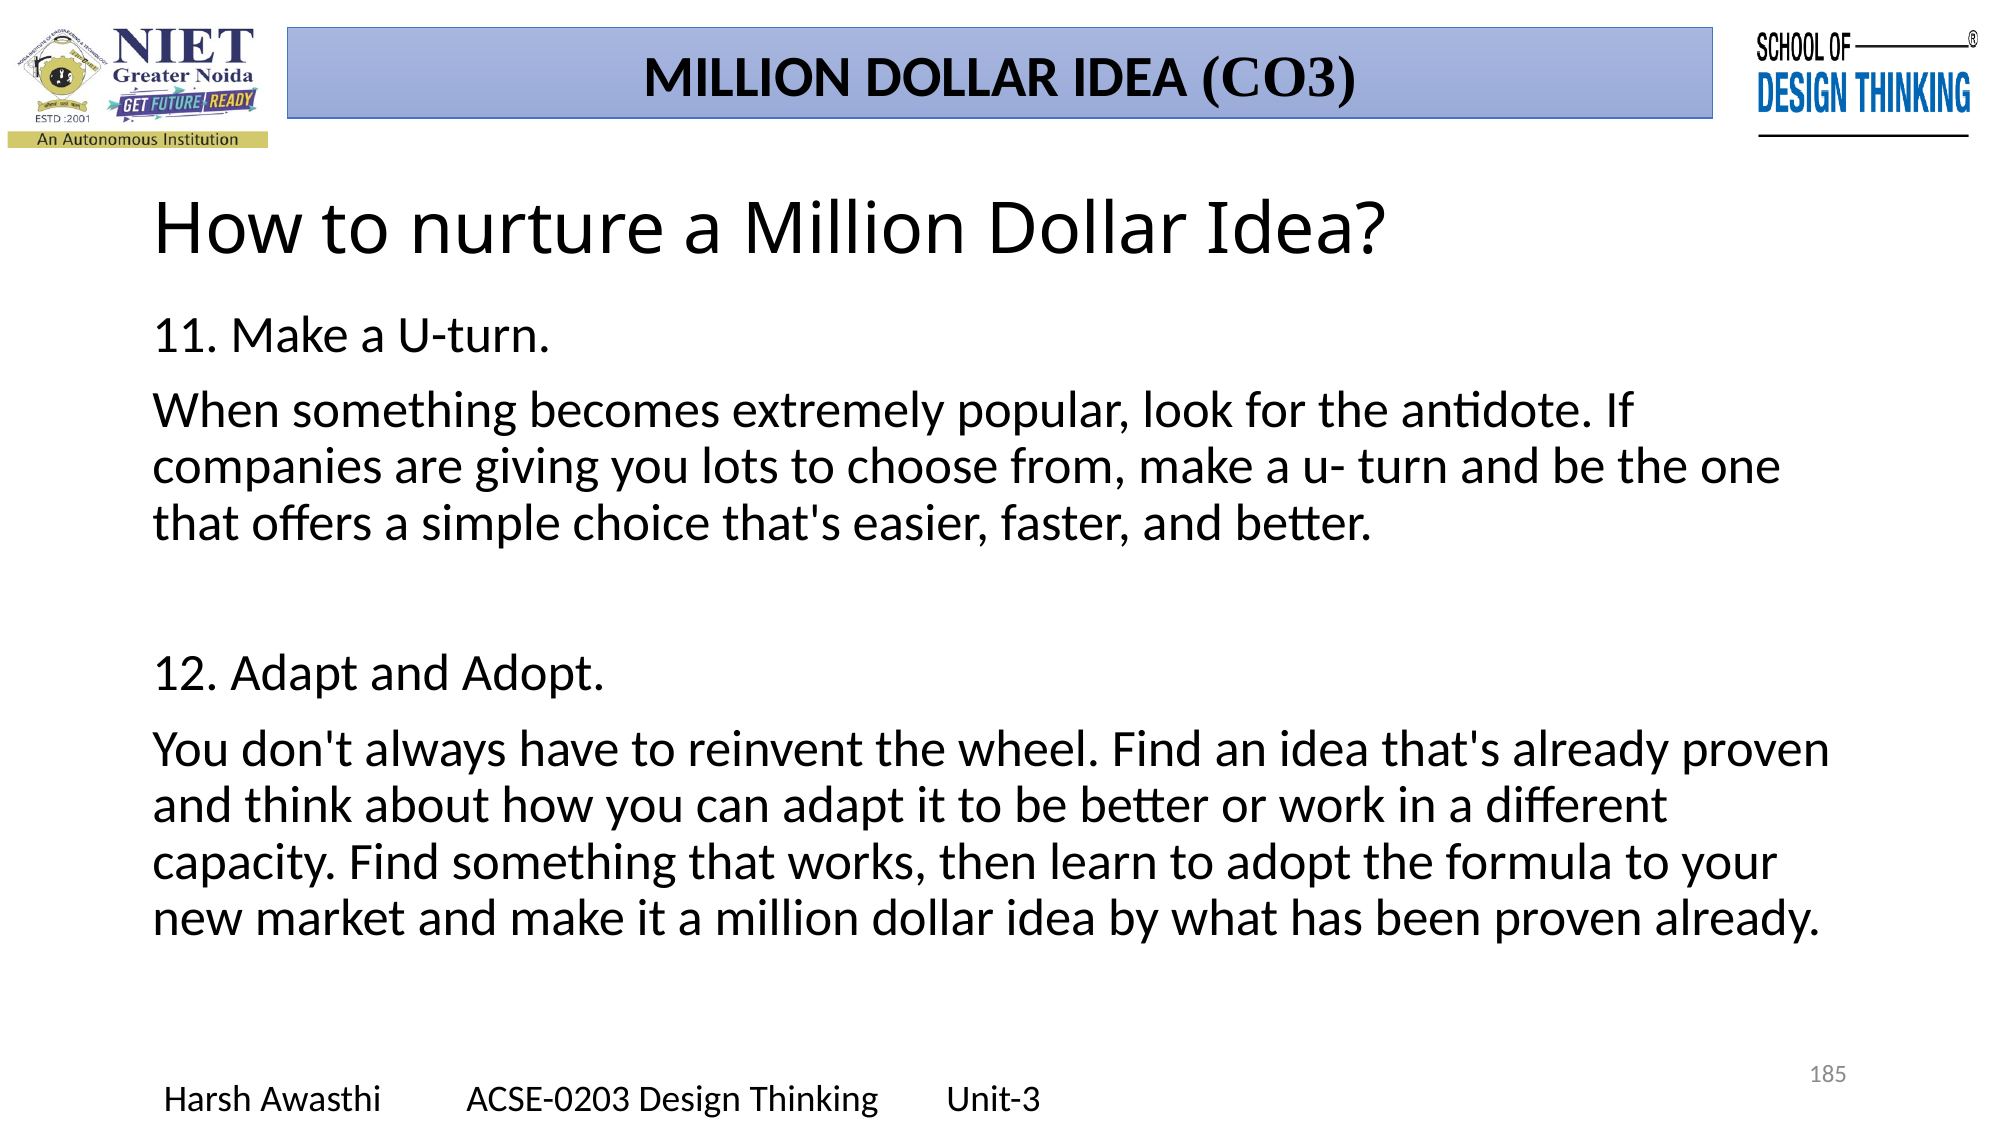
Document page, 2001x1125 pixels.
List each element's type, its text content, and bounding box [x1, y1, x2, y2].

text_box MILLION DOLLAR IDEA (CO3) [287, 27, 1713, 119]
footer Harsh Awasthi ACSE-0203 Design Thinking Unit-3 [149, 1066, 1755, 1125]
slide_number 185 [1412, 1042, 1863, 1103]
list 11. Make a U-turn. When something becomes extremely popular, look for the antidote. If companies are giving you lots to choose from, make a u- turn and be the one that offers a simple choice that's easier, faster, and better. 12. Adapt and Adopt. You don't always have to reinvent the wheel. Find an idea that's already proven and think about how you can adapt it to be better or work in a different capacity. Find something that works, then learn to adopt the formula to your new market and make it a million dollar idea by what has been proven already. [137, 299, 1863, 1014]
picture [1757, 30, 1978, 137]
title How to nurture a Million Dollar Idea? [137, 184, 1863, 278]
picture [7, 22, 268, 148]
